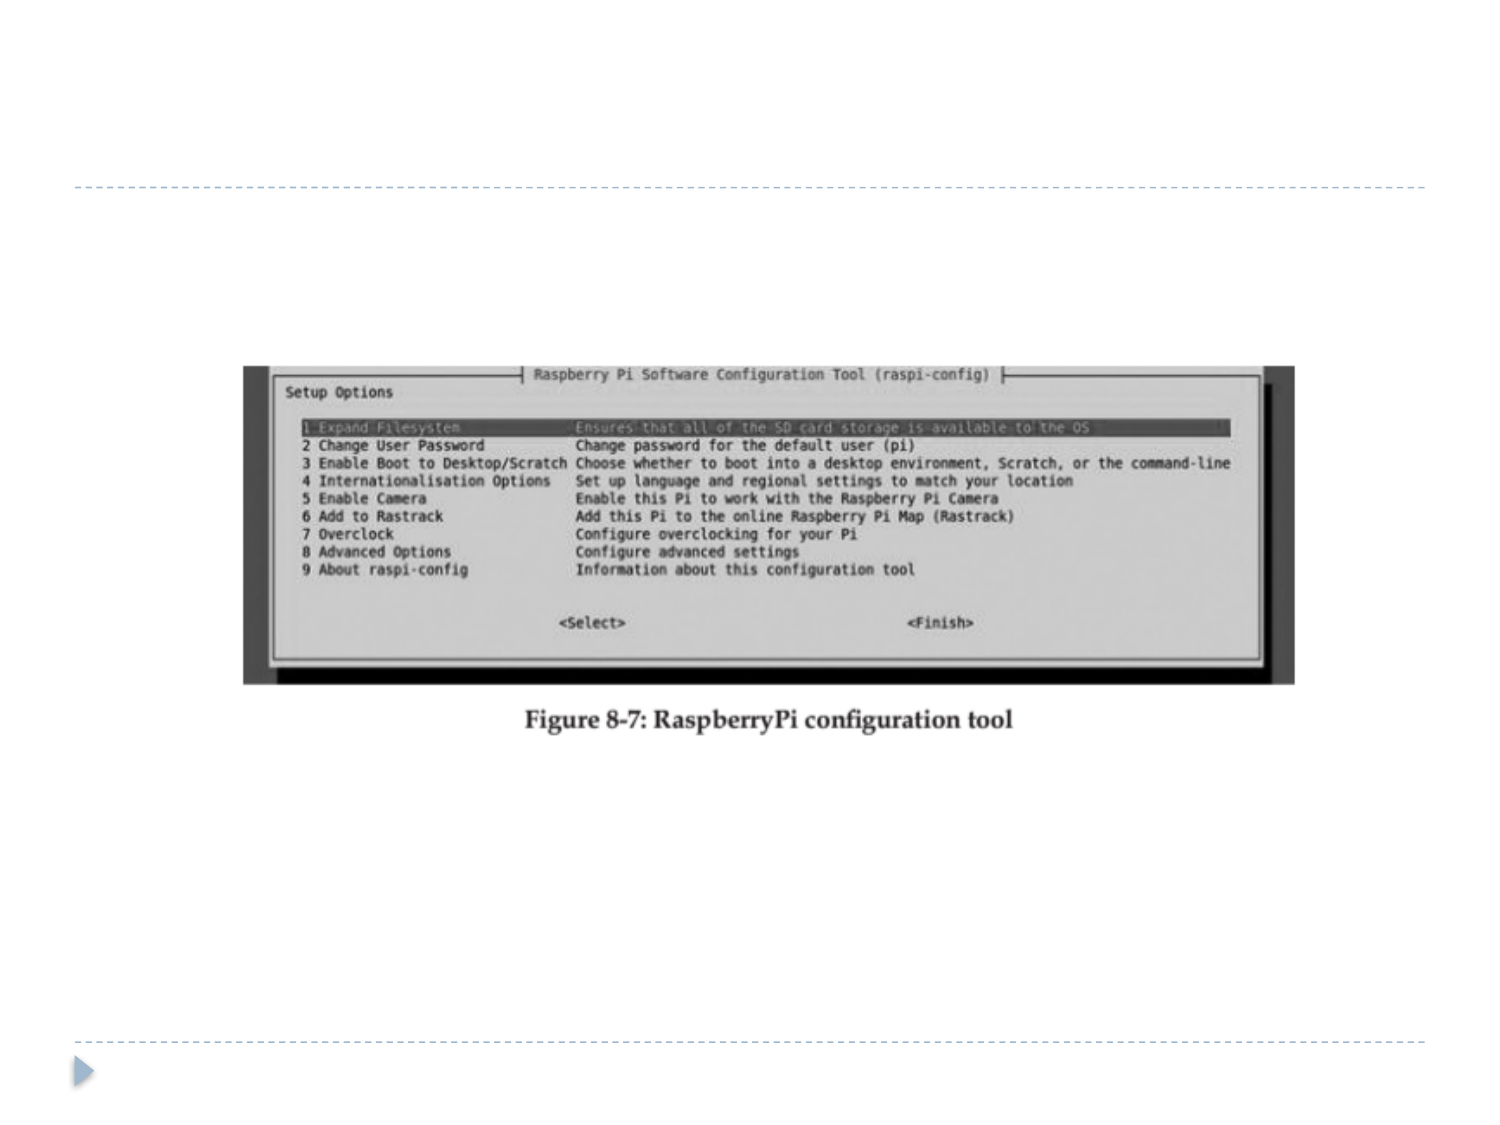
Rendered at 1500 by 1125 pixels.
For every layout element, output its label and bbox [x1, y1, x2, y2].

picture [182, 349, 1347, 740]
